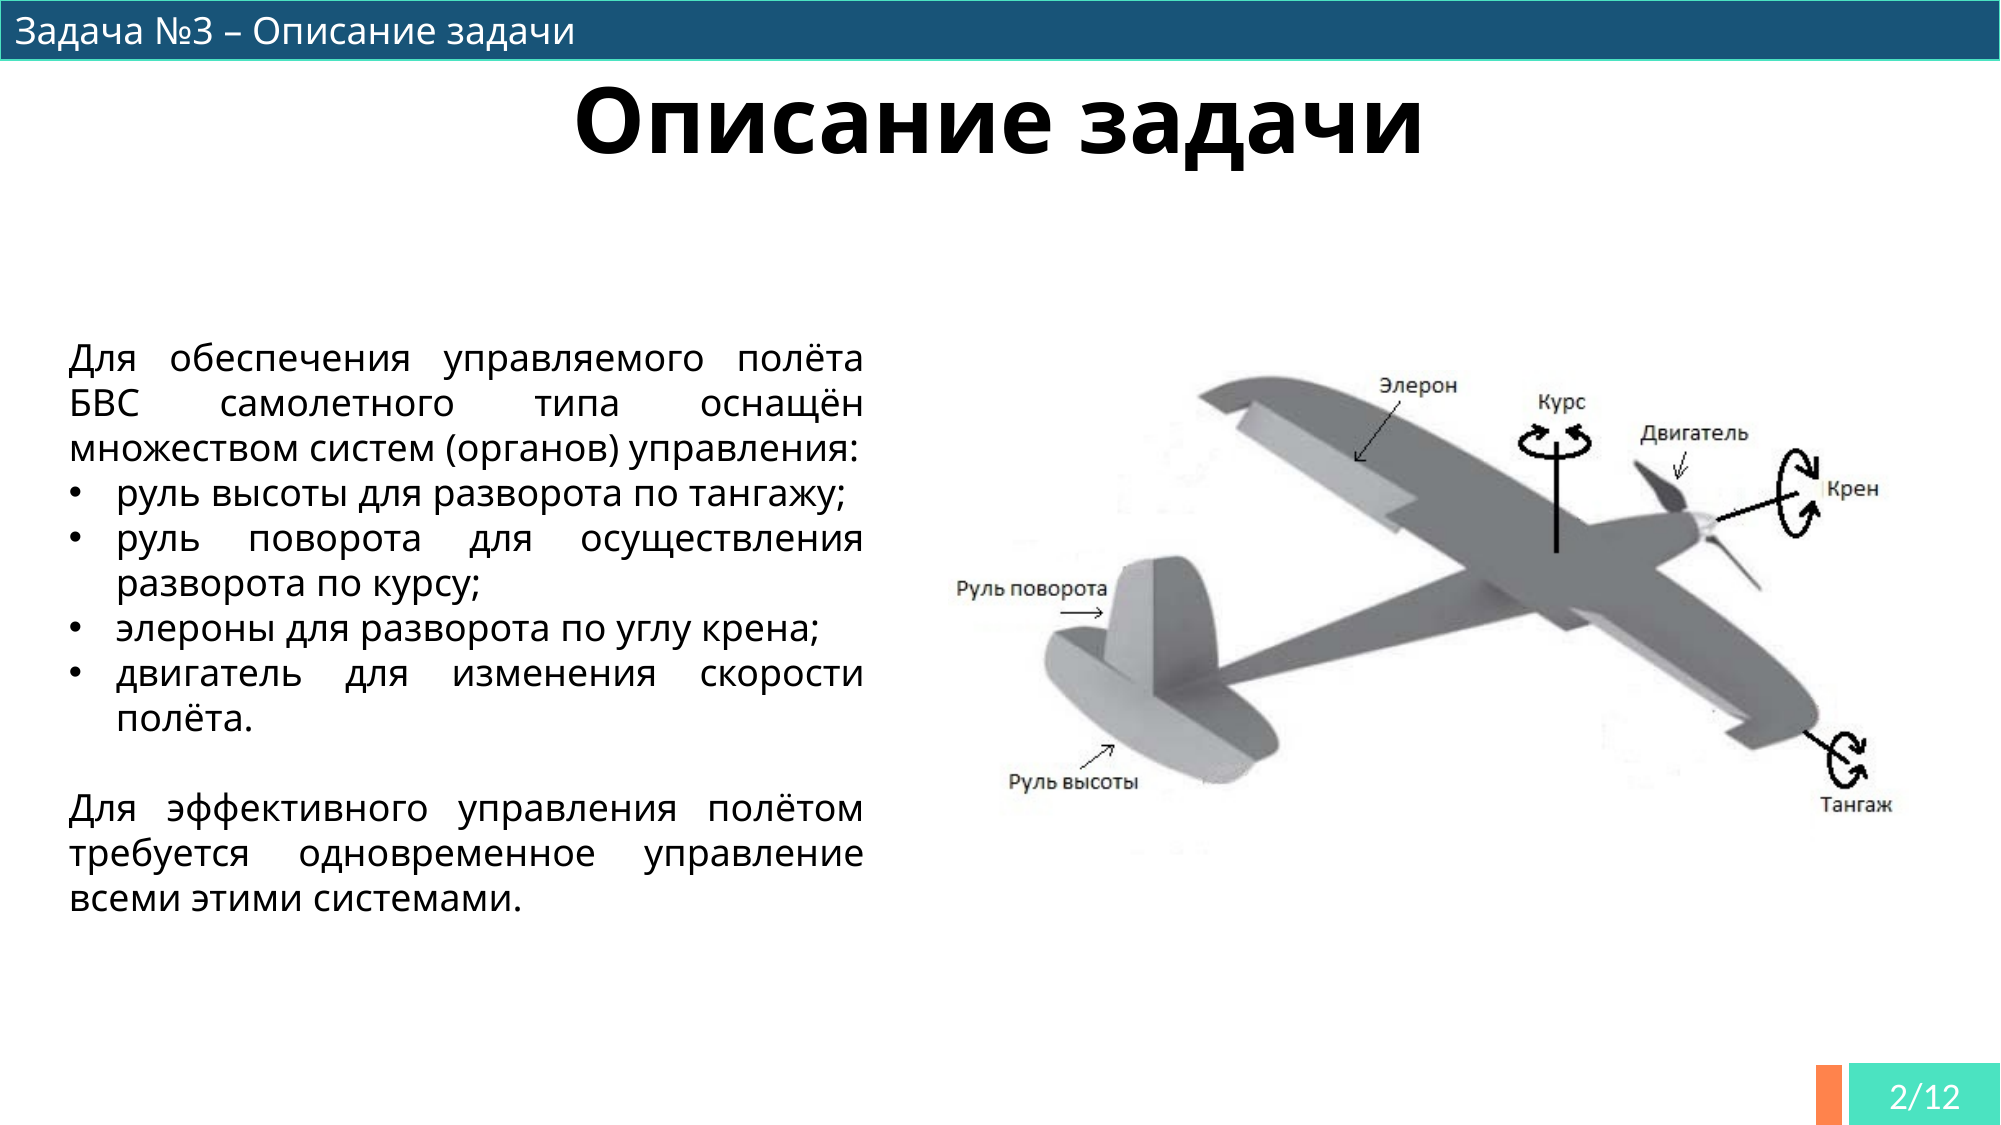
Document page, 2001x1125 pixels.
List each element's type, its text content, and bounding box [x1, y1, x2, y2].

text_box [1816, 1065, 1842, 1125]
text_box 2/12 [1849, 1063, 2000, 1125]
picture [948, 370, 1909, 858]
text_box Задача №3 – Описание задачи [0, 0, 2000, 61]
title Описание задачи [0, 61, 2000, 188]
text_box Для обеспечения управляемого полёта БВС самолетного типа оснащён множеством систем (органов) управления: руль высоты для разворота по тангажу; руль поворота для осуществления разворота по курсу; элероны для разворота по углу крена; двигатель для изменения скорости полёта. Для эффективного управления полётом требуется одновременное управление всеми этими системами. [54, 326, 880, 927]
